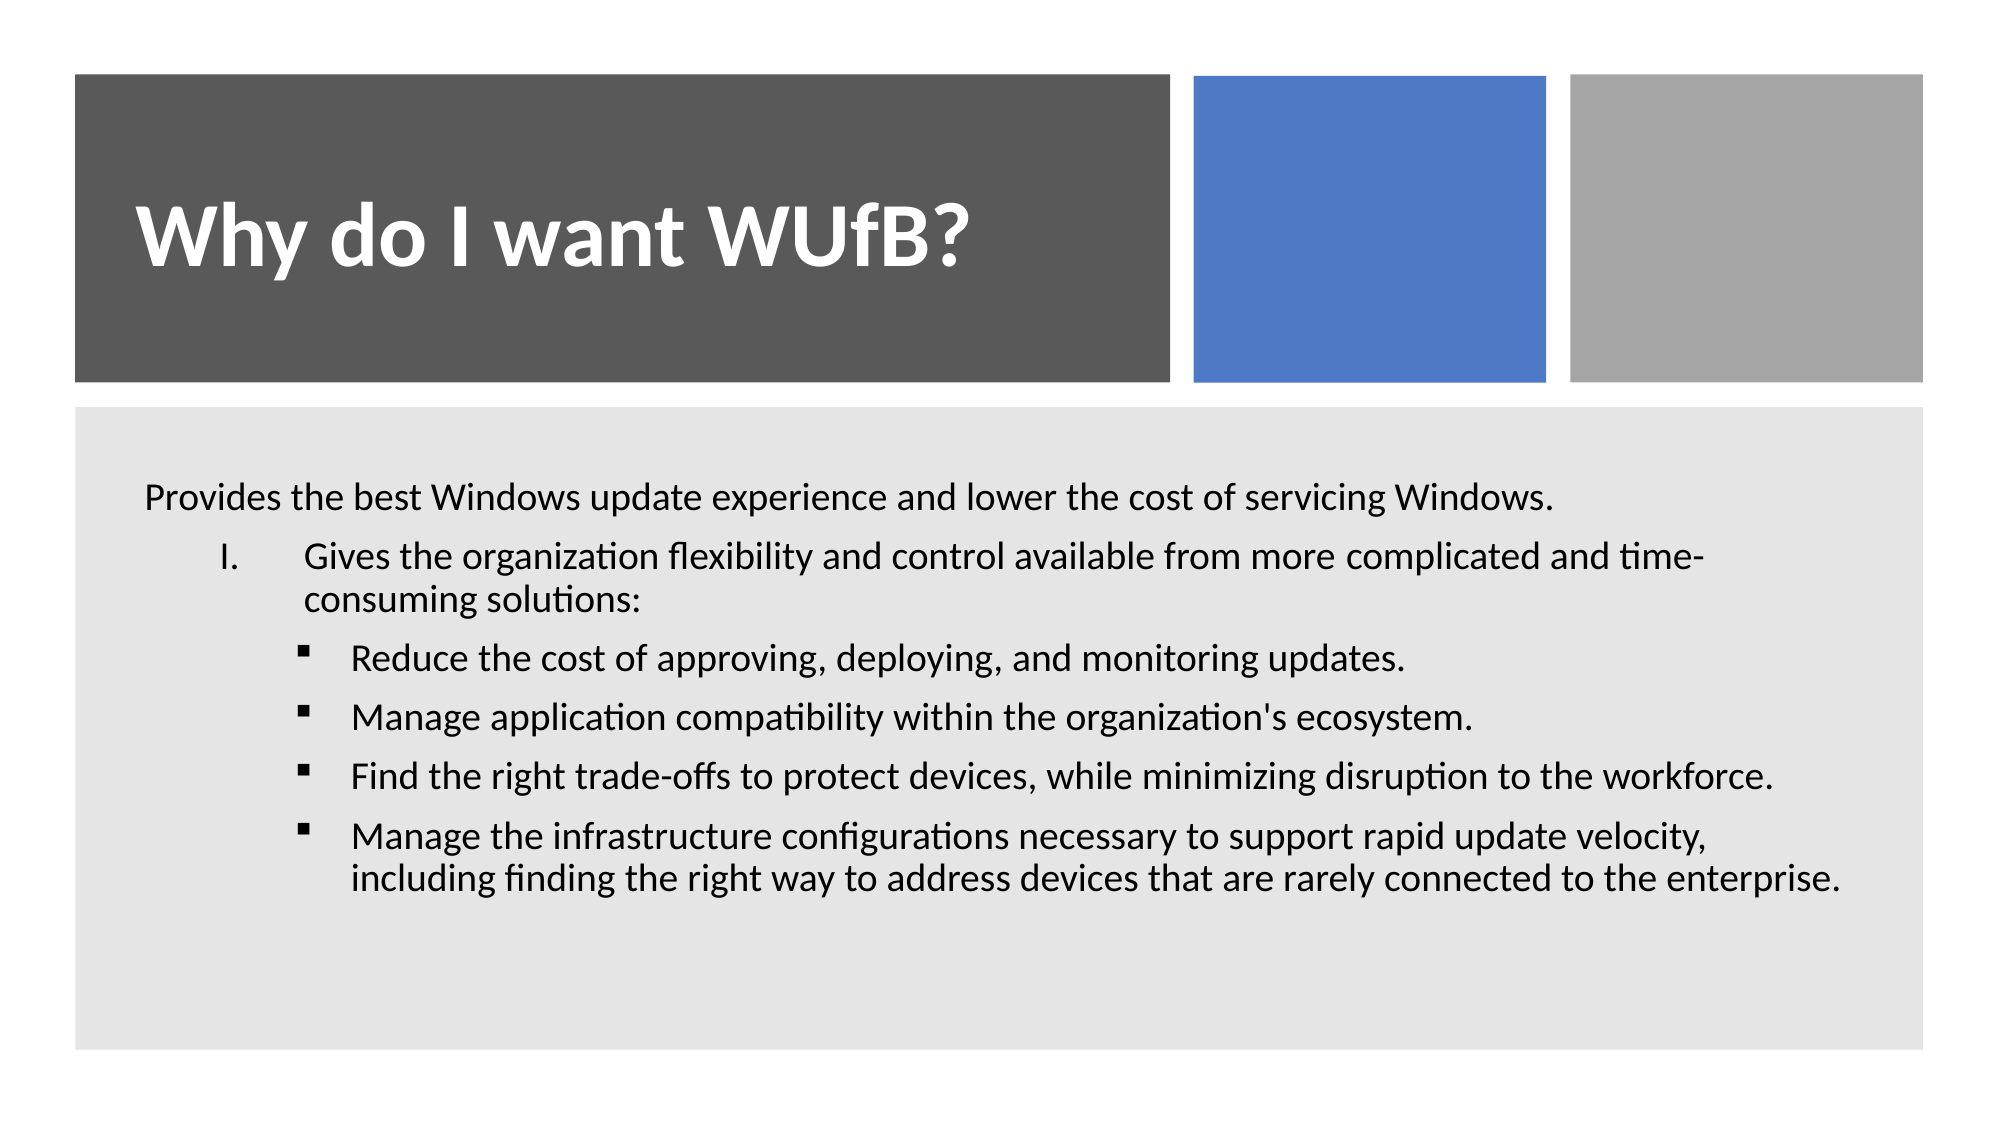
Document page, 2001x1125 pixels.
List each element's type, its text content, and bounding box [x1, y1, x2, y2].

text_box [1569, 73, 1924, 383]
title Why do I want WUfB? [120, 120, 1119, 354]
list Provides the best Windows update experience and lower the cost of servicing Windows. Gives the organization flexibility and control available from more complicated and time-consuming solutions: Reduce the cost of approving, deploying, and monitoring updates. Manage application compatibility within the organization's ecosystem. Find the right trade-offs to protect devices, while minimizing disruption to the workforce. Manage the infrastructure configurations necessary to support rapid update velocity, including finding the right way to address devices that are rarely connected to the enterprise. [129, 459, 1868, 998]
text_box [74, 406, 1924, 1051]
text_box [74, 73, 1171, 383]
text_box [1193, 75, 1547, 384]
